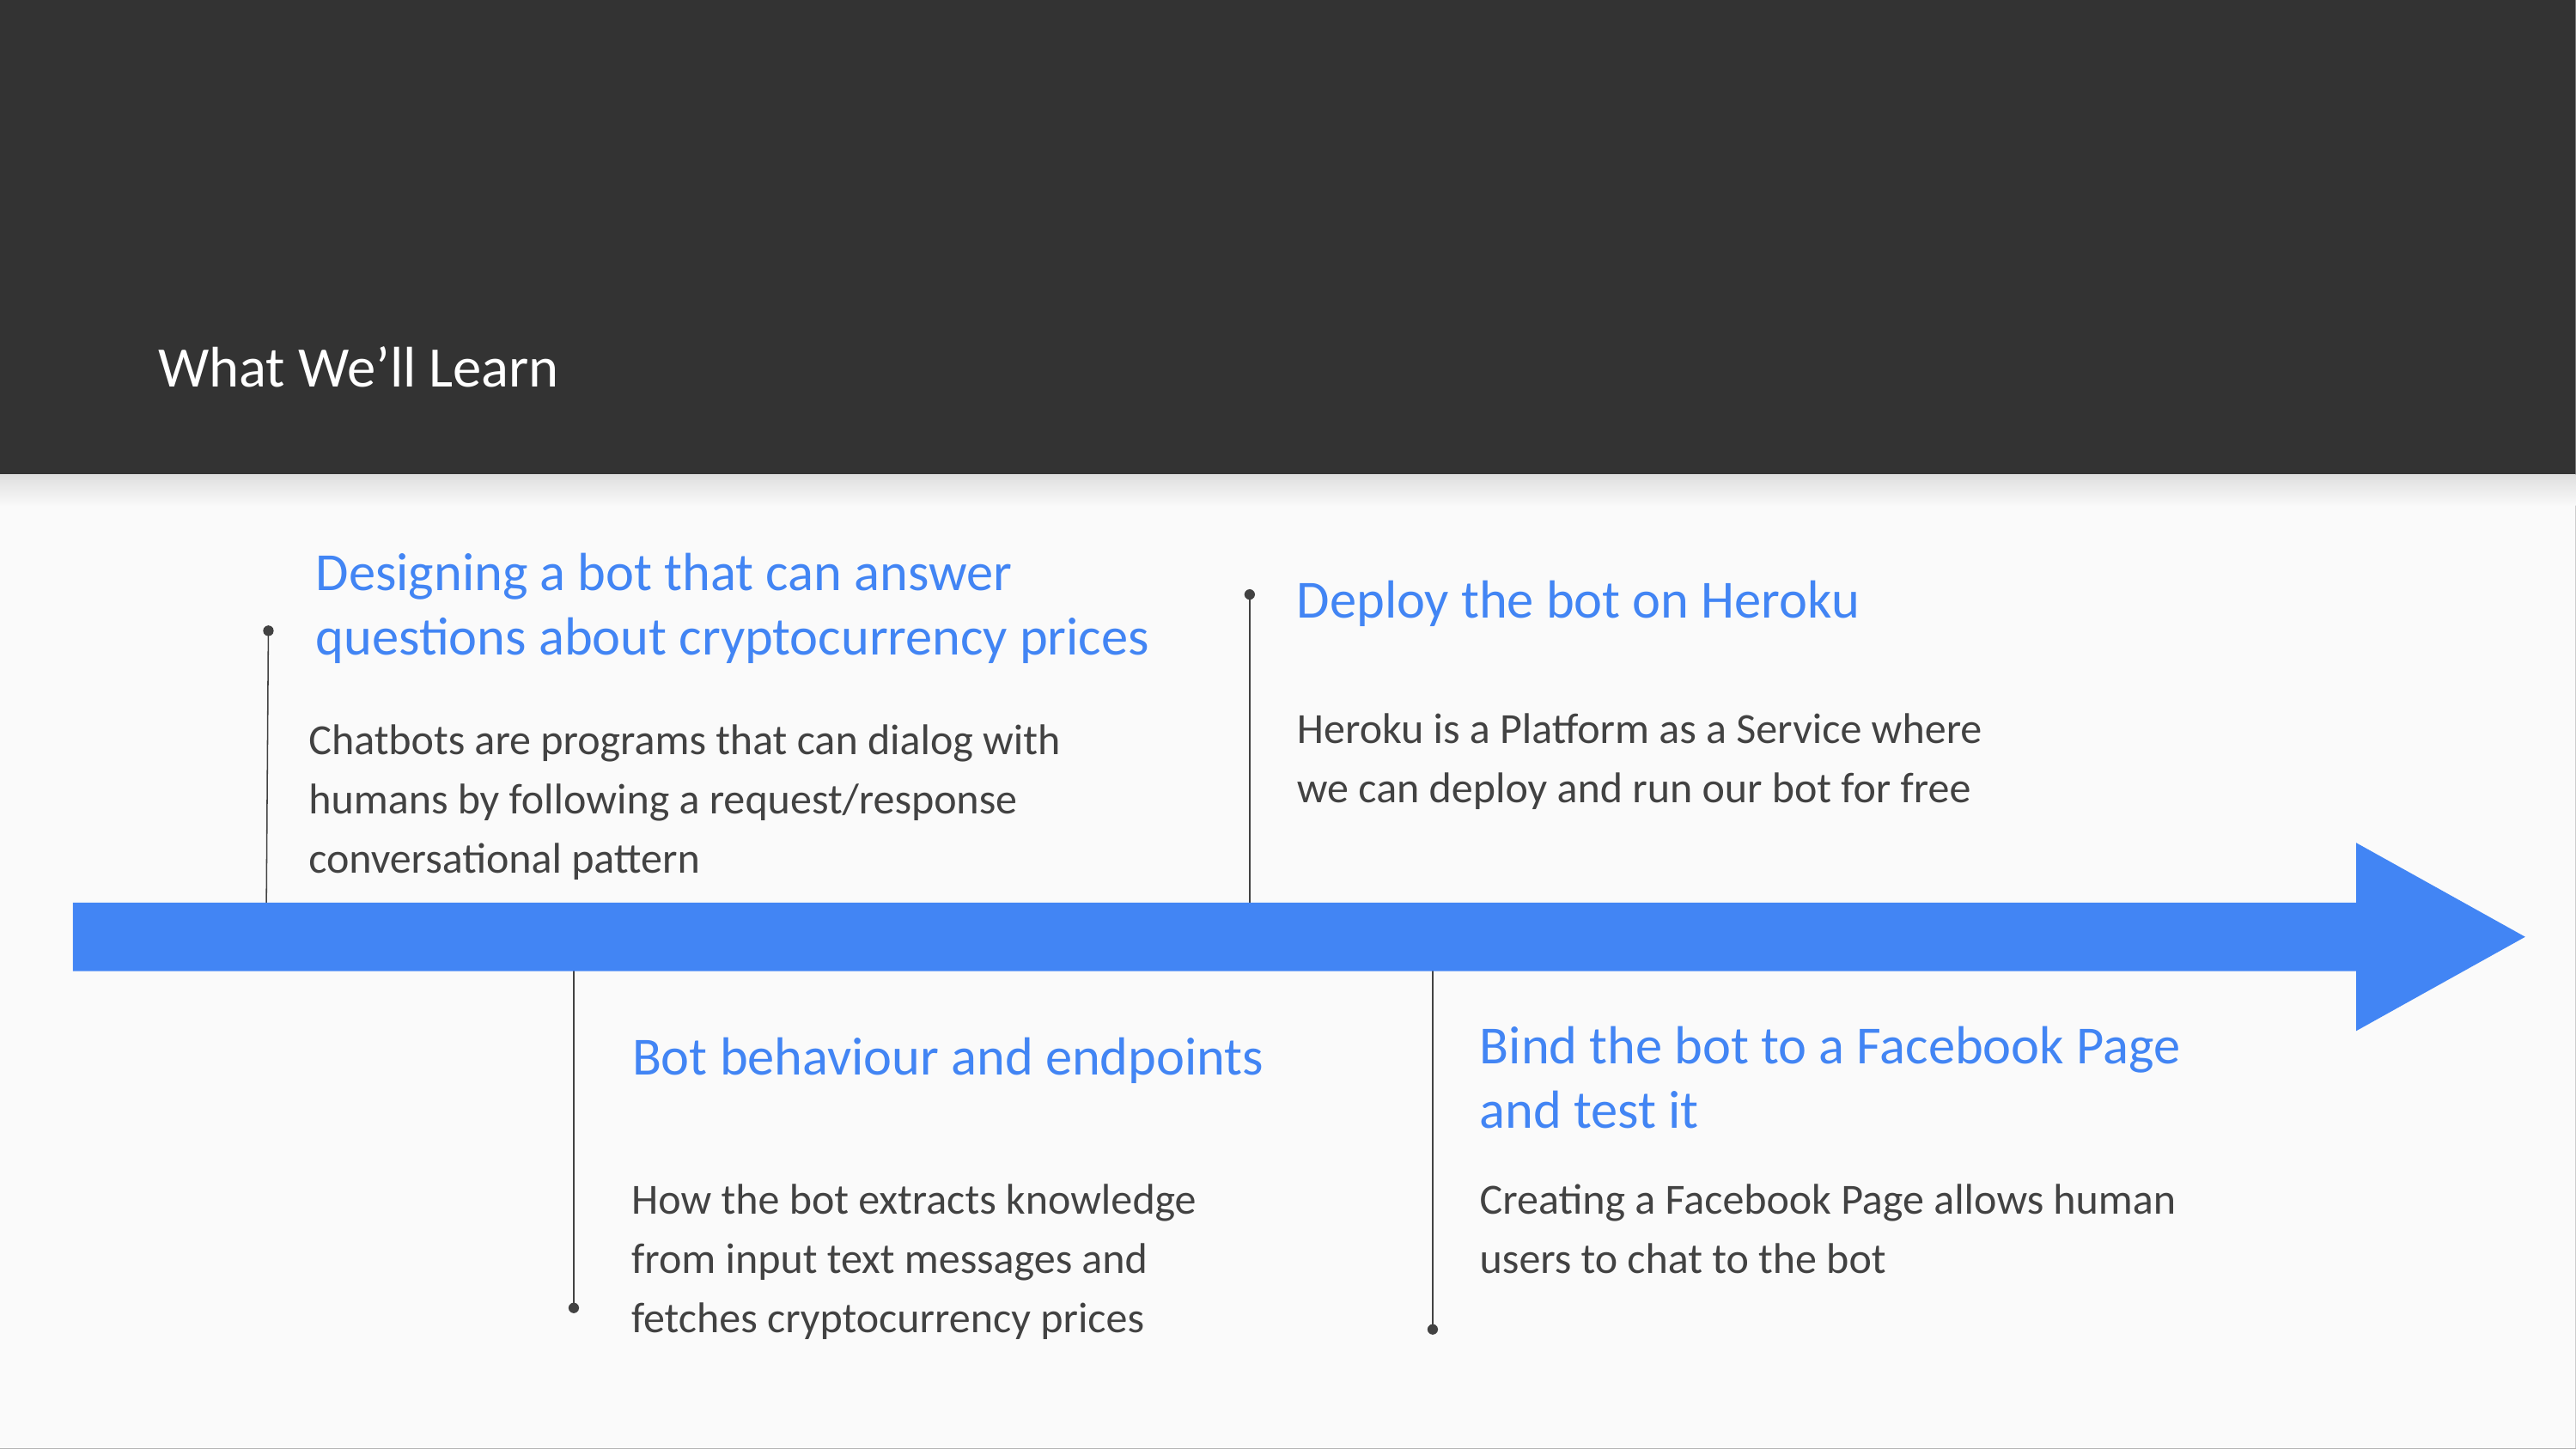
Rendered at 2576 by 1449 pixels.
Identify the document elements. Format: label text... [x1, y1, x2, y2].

title Deploy the bot on Heroku [1270, 541, 2067, 652]
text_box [72, 842, 2526, 1032]
list Heroku is a Platform as a Service where we can deploy and run our bot for free [1270, 667, 2067, 831]
list Chatbots are programs that can dialog with humans by following a request/response conversational pattern [283, 678, 1101, 842]
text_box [265, 630, 269, 842]
title Bot behaviour and endpoints [606, 1041, 1304, 1109]
list Creating a Facebook Page allows human users to chat to the bot [1453, 1137, 2273, 1368]
title Designing a bot that can answer questions about cryptocurrency prices [289, 520, 1191, 683]
title Bind the bot to a Facebook Page and test it [1453, 1041, 2221, 1137]
list How the bot extracts knowledge from input text messages and fetches cryptocurrency prices [606, 1137, 1281, 1368]
title What We’ll Learn [132, 208, 2450, 424]
